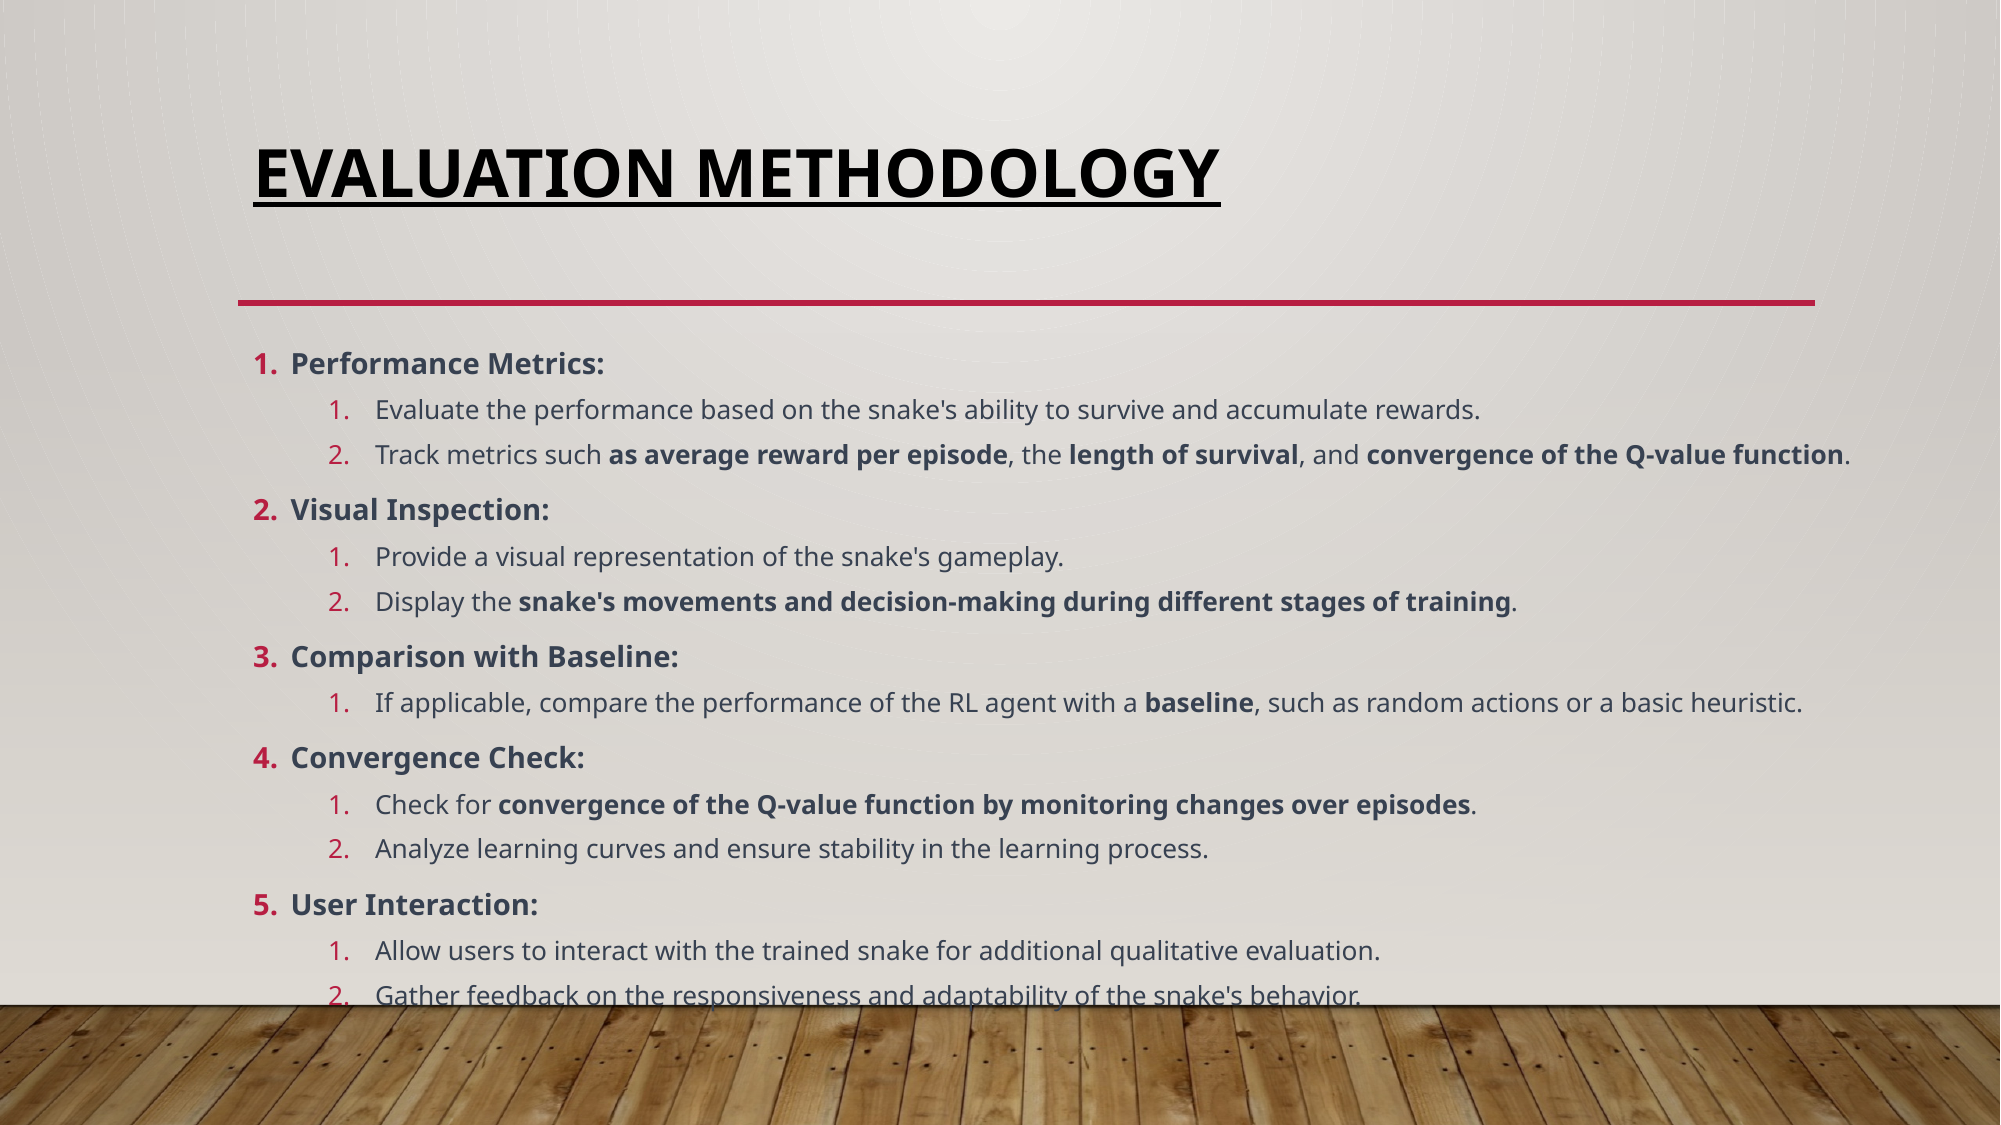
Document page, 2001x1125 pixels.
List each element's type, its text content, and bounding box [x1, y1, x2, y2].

picture [0, 1005, 2000, 1125]
list Performance Metrics: Evaluate the performance based on the snake's ability to survive and accumulate rewards. Track metrics such as average reward per episode, the length of survival, and convergence of the Q-value function. Visual Inspection: Provide a visual representation of the snake's gameplay. Display the snake's movements and decision-making during different stages of training. Comparison with Baseline: If applicable, compare the performance of the RL agent with a baseline, such as random actions or a basic heuristic. Convergence Check: Check for convergence of the Q-value function by monitoring changes over episodes. Analyze learning curves and ensure stability in the learning process. User Interaction: Allow users to interact with the trained snake for additional qualitative evaluation. Gather feedback on the responsiveness and adaptability of the snake's behavior. [238, 330, 1867, 1030]
title EVALUATION METHODOLOGY [238, 131, 1814, 305]
